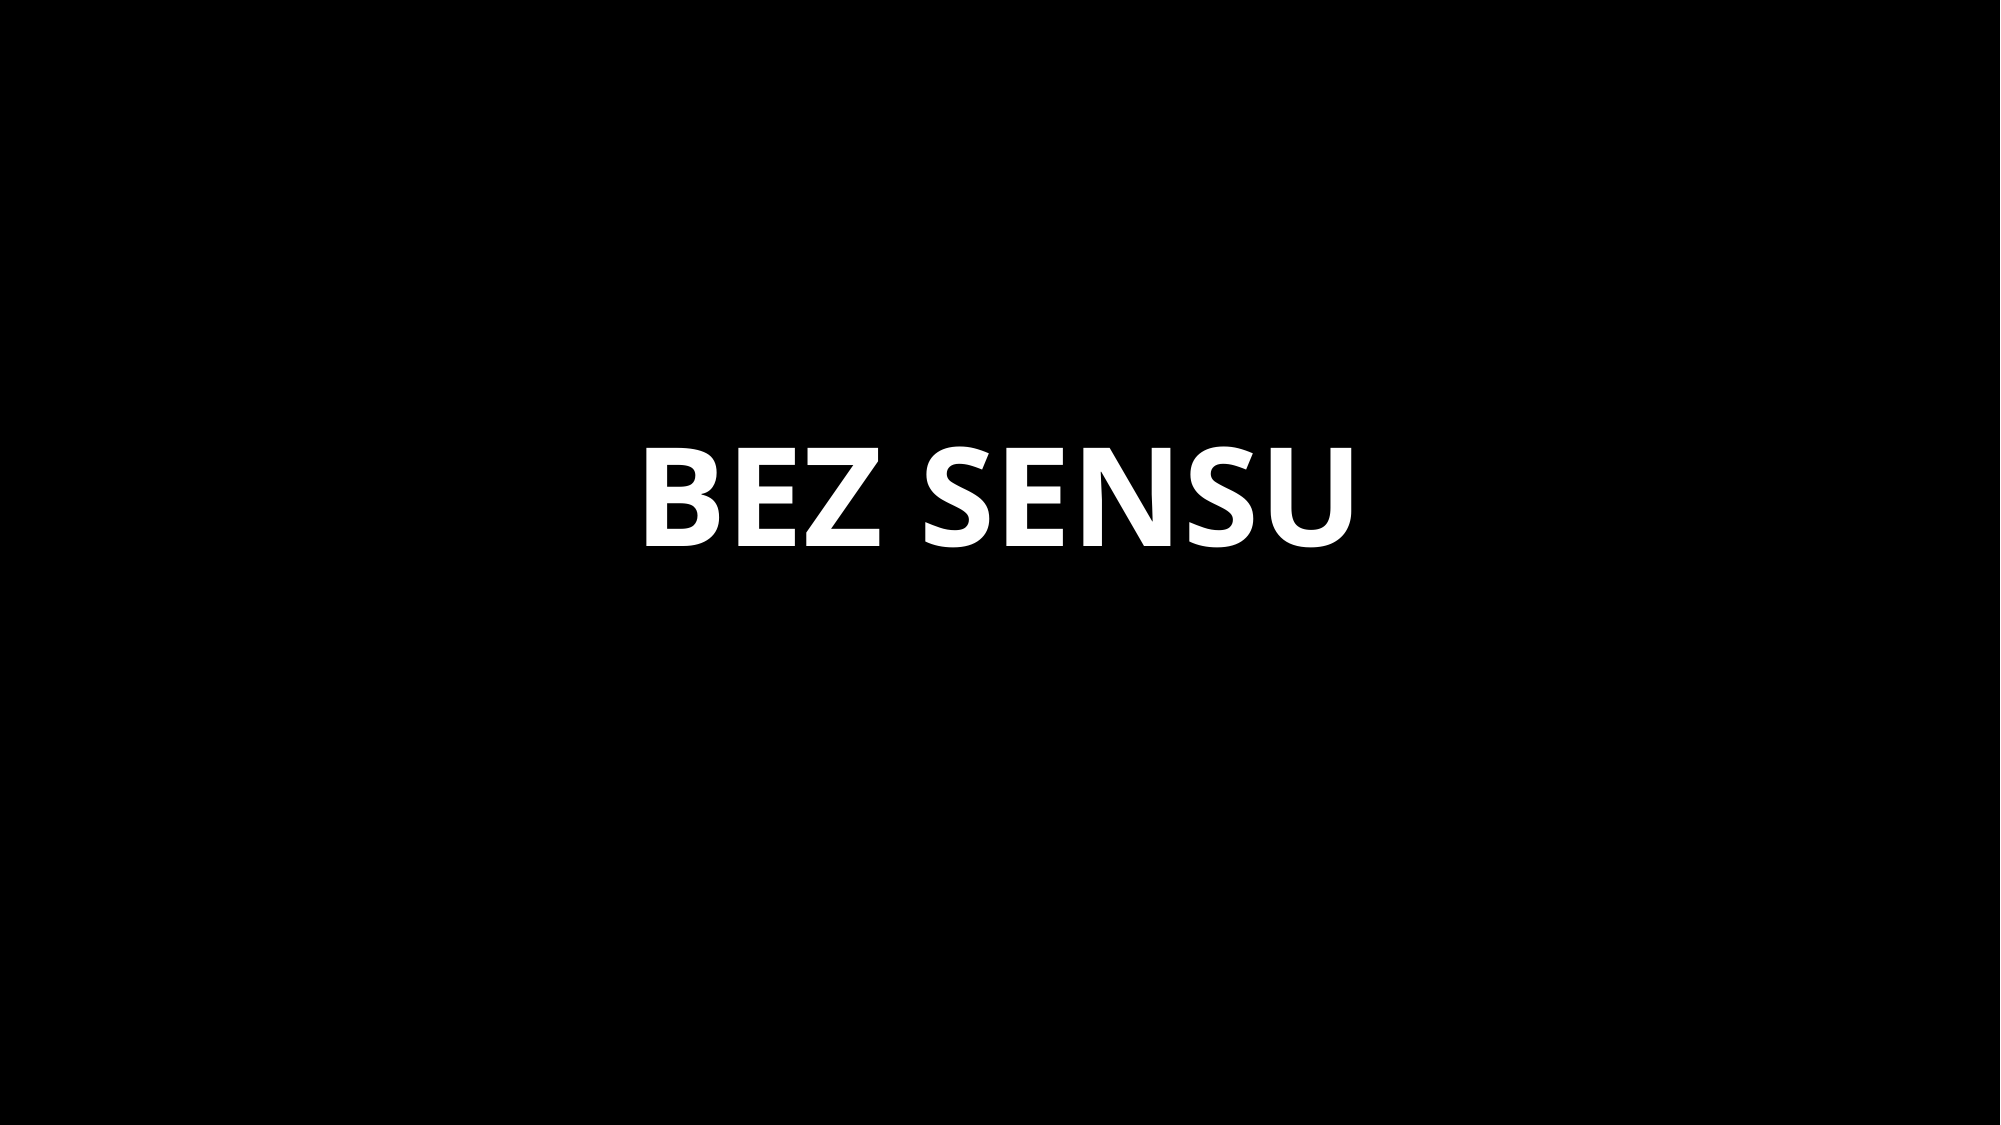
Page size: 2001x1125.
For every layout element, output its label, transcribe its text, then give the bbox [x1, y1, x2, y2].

title BEZ SENSU [136, 280, 1862, 749]
